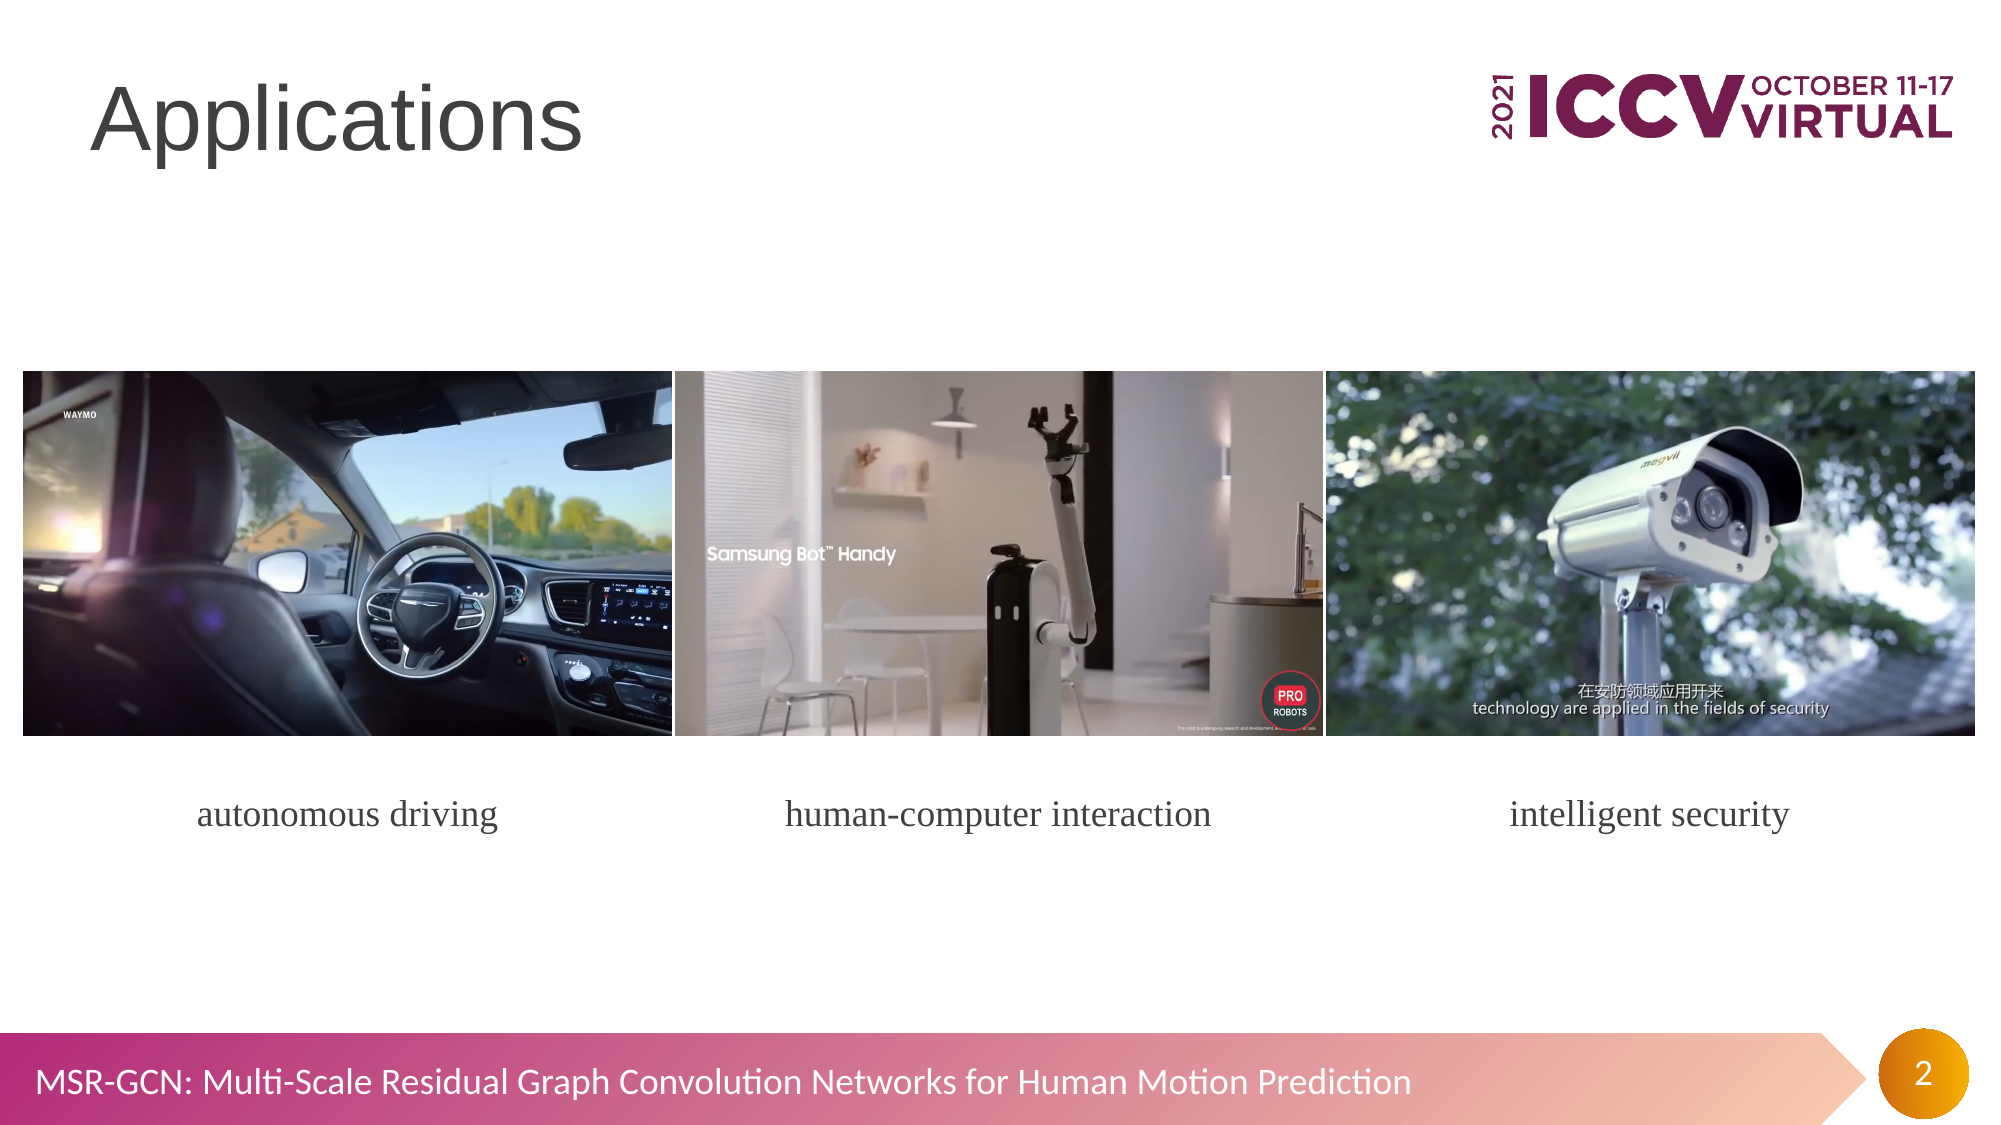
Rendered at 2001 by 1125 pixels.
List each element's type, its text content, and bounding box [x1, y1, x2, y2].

title Applications [75, 12, 1915, 230]
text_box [674, 370, 1324, 736]
text_box human-computer interaction [770, 781, 1228, 842]
text_box autonomous driving [182, 781, 514, 842]
text_box intelligent security [1494, 781, 1806, 842]
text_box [1325, 370, 1975, 736]
picture [1915, 46, 1982, 177]
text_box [22, 370, 673, 736]
